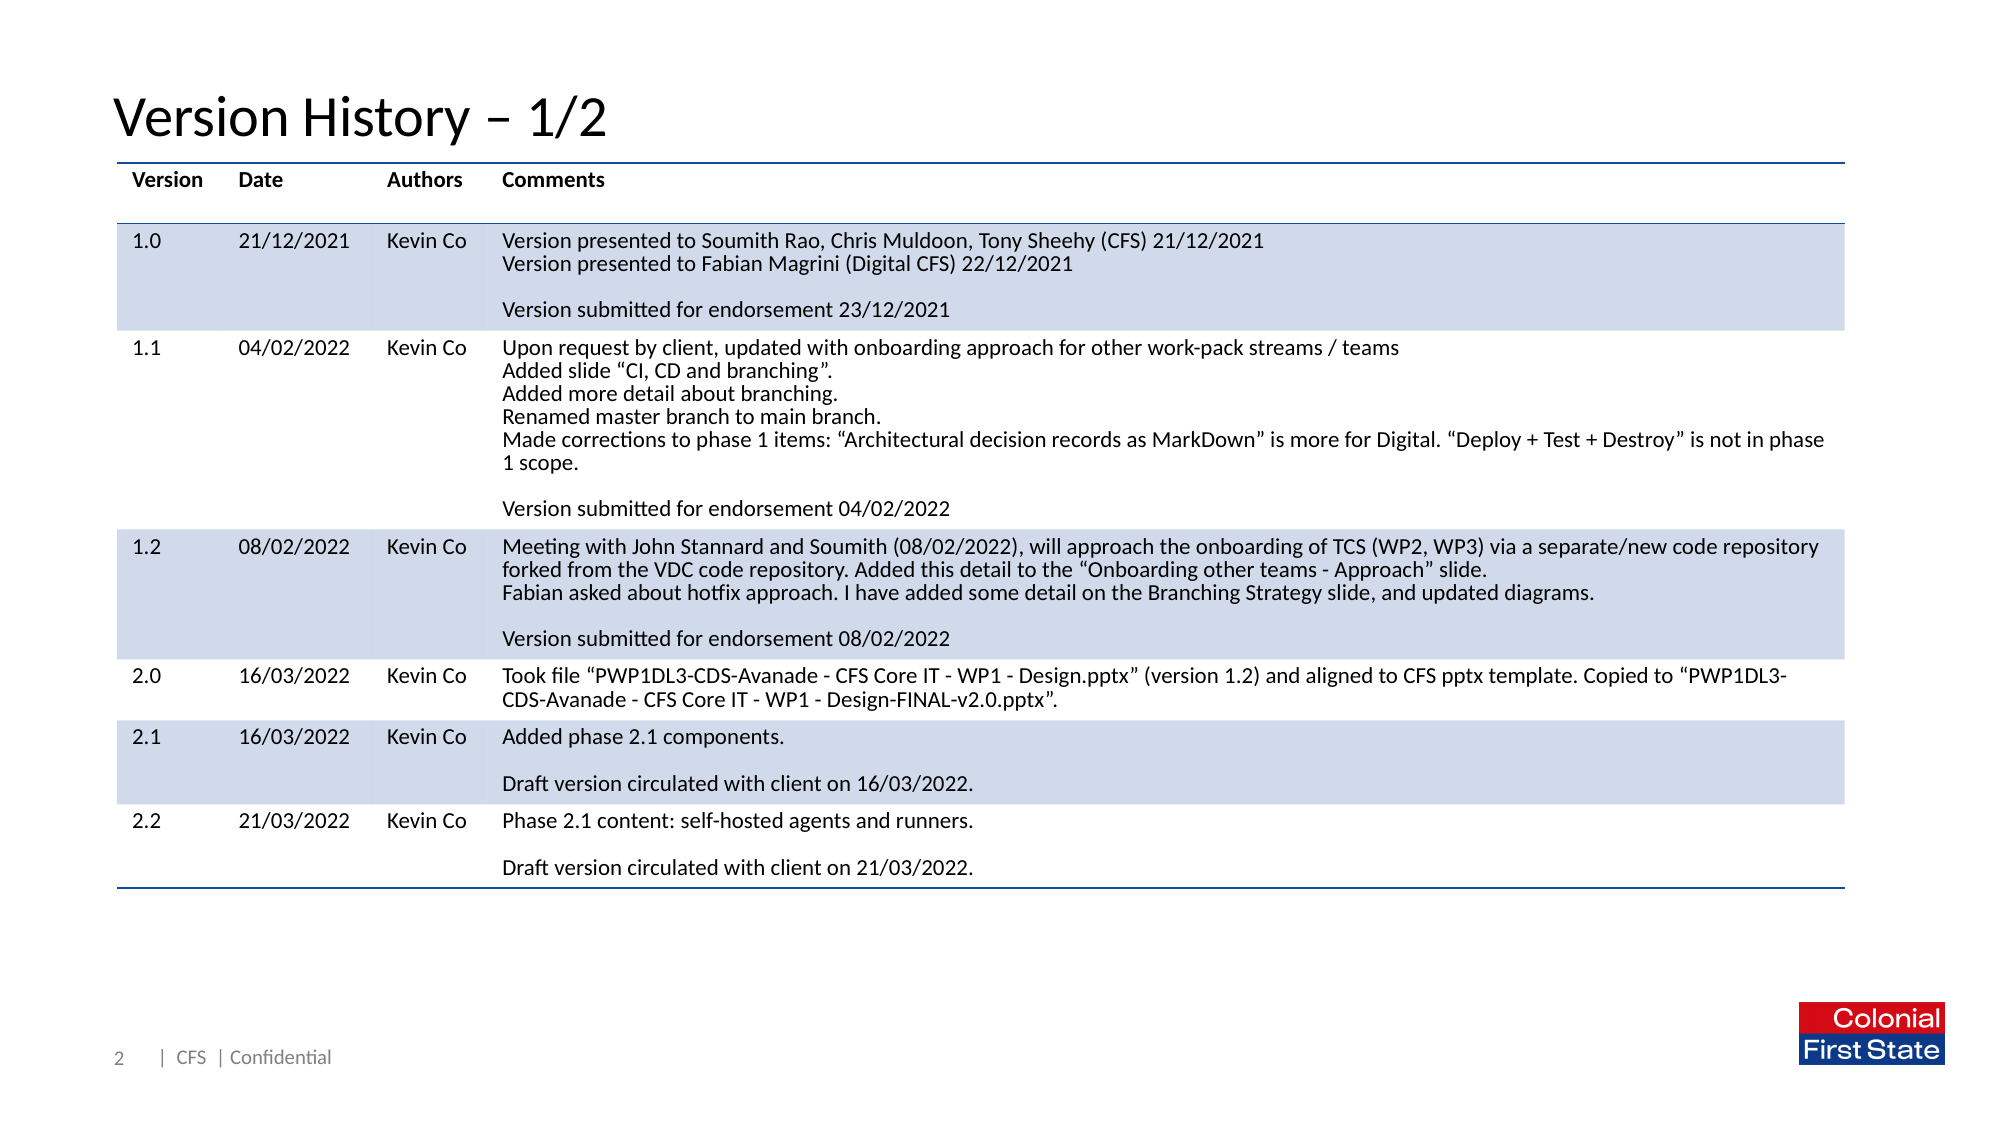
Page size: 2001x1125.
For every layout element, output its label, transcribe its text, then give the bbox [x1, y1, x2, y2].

table_cell 08/02/2022 [224, 529, 372, 659]
table_header Date [224, 164, 372, 223]
table_cell Kevin Co [372, 529, 487, 659]
slide_number 2 [114, 1009, 160, 1070]
table_cell Meeting with John Stannard and Soumith (08/02/2022), will approach the onboarding of TCS (WP2, WP3) via a separate/new code repository forked from the VDC code repository. Added this detail to the “Onboarding other teams - Approach” slide. Fabian asked about hotfix approach. I have added some detail on the Branching Strategy slide, and updated diagrams. Version submitted for endorsement 08/02/2022 [487, 529, 1845, 659]
table_cell 2.0 [117, 659, 224, 720]
table_cell Version presented to Soumith Rao, Chris Muldoon, Tony Sheehy (CFS) 21/12/2021 Version presented to Fabian Magrini (Digital CFS) 22/12/2021 Version submitted for endorsement 23/12/2021 [487, 224, 1845, 331]
table_cell 2.2 [117, 804, 224, 887]
table_header Comments [487, 164, 1845, 223]
table_cell Took file “PWP1DL3-CDS-Avanade - CFS Core IT - WP1 - Design.pptx” (version 1.2) and aligned to CFS pptx template. Copied to “PWP1DL3-CDS-Avanade - CFS Core IT - WP1 - Design-FINAL-v2.0.pptx”. [487, 659, 1845, 720]
table_cell 16/03/2022 [224, 659, 372, 720]
table_cell Kevin Co [372, 659, 487, 720]
table_cell 1.1 [117, 331, 224, 529]
table_cell 1.0 [117, 224, 224, 331]
table_cell 2.1 [117, 720, 224, 804]
table_cell 16/03/2022 [224, 720, 372, 804]
table_header Version [117, 164, 224, 223]
table_cell 04/02/2022 [224, 331, 372, 529]
table_cell Kevin Co [372, 804, 487, 887]
table_header Authors [372, 164, 487, 223]
table_cell 1.2 [117, 529, 224, 659]
title Version History – 1/2 [114, 90, 1886, 215]
table_cell Upon request by client, updated with onboarding approach for other work-pack streams / teams Added slide “CI, CD and branching”. Added more detail about branching. Renamed master branch to main branch. Made corrections to phase 1 items: “Architectural decision records as MarkDown” is more for Digital. “Deploy + Test + Destroy” is not in phase 1 scope. Version submitted for endorsement 04/02/2022 [487, 331, 1845, 529]
table_cell 21/03/2022 [224, 804, 372, 887]
table_cell Added phase 2.1 components. Draft version circulated with client on 16/03/2022. [487, 720, 1845, 804]
picture [1799, 1002, 1945, 1065]
table_cell Kevin Co [372, 331, 487, 529]
table_cell Phase 2.1 content: self-hosted agents and runners. Draft version circulated with client on 21/03/2022. [487, 804, 1845, 887]
table_cell 21/12/2021 [224, 224, 372, 331]
table_cell Kevin Co [372, 224, 487, 331]
table_cell Kevin Co [372, 720, 487, 804]
